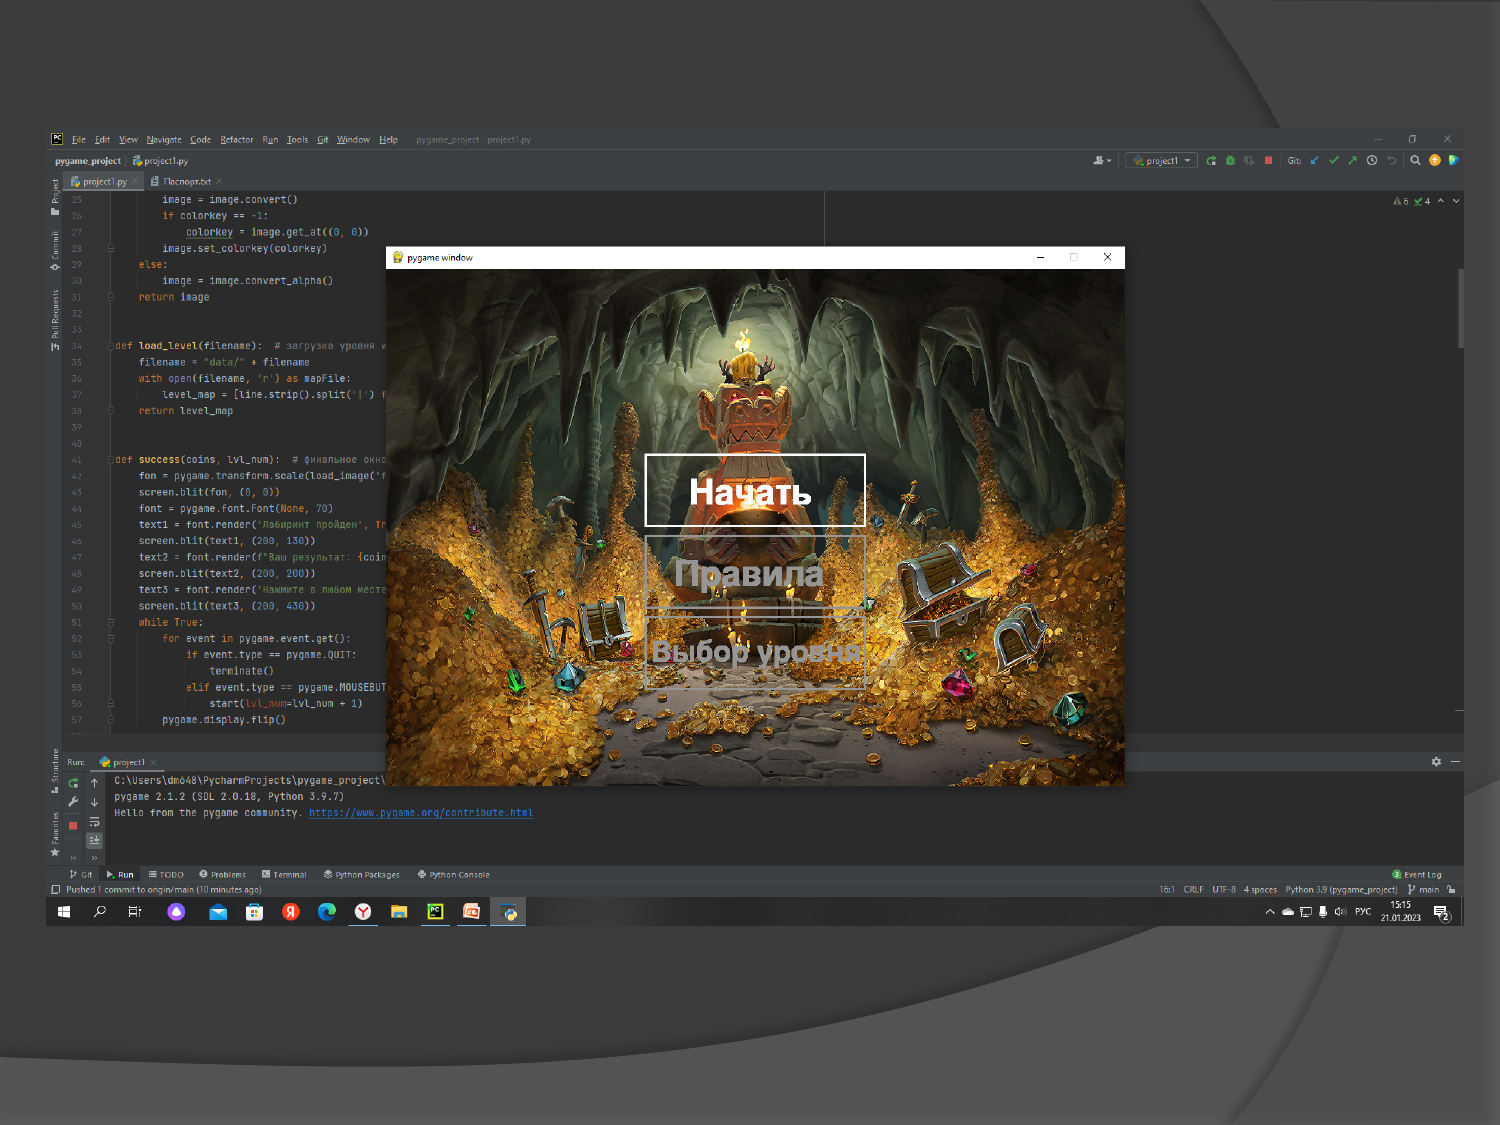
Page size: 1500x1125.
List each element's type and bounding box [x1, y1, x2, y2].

picture [46, 128, 1464, 926]
